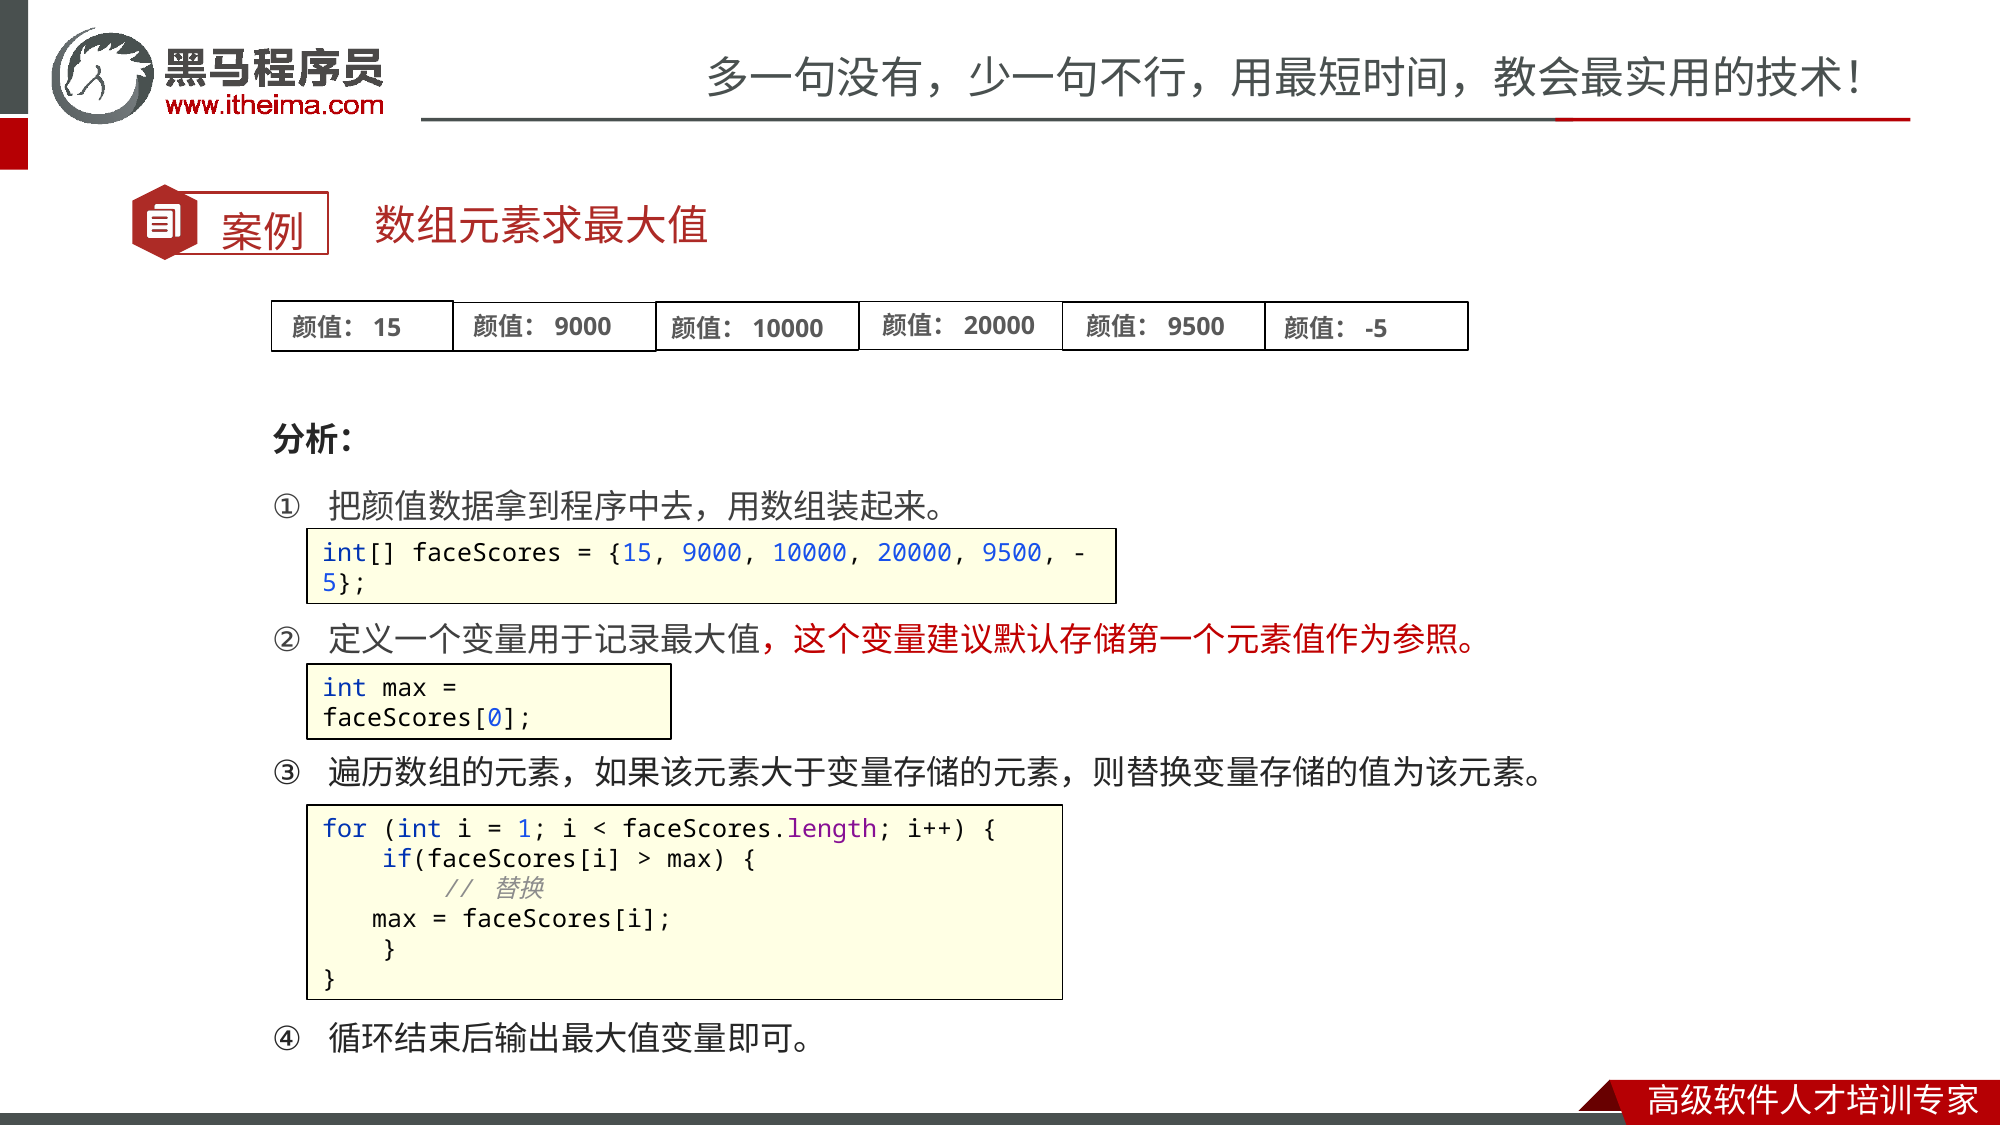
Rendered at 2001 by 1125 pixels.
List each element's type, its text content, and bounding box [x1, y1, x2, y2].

text_box 颜值：20000 [868, 301, 1066, 347]
text_box int[] faceScores = {15, 9000, 10000, 20000, 9500, -5}; [307, 528, 1116, 604]
text_box for (int i = 1; i < faceScores.length; i++) { if(faceScores[i] > max) { // 替换 max = faceScores[i]; } } [307, 804, 1063, 1000]
text_box [859, 301, 1062, 350]
list 分析： 把颜值数据拿到程序中去，用数组装起来。 定义一个变量用于记录最大值，这个变量建议默认存储第一个元素值作为参照。 遍历数组的元素，如果该元素大于变量存储的元素，则替换变量存储的值为该元素。 循环结束后输出最大值变量即可。 [257, 391, 1743, 776]
text_box 颜值：10000 [656, 305, 855, 350]
picture [50, 26, 384, 125]
picture [147, 204, 181, 238]
text_box int max = faceScores[0]; [307, 664, 671, 739]
text_box 颜值：-5 [1269, 304, 1468, 350]
list 数组元素求最大值 [360, 181, 1872, 266]
text_box [271, 301, 454, 351]
text_box [655, 301, 859, 351]
text_box [1062, 301, 1265, 351]
text_box 颜值：9500 [1072, 302, 1270, 348]
text_box [452, 302, 655, 351]
